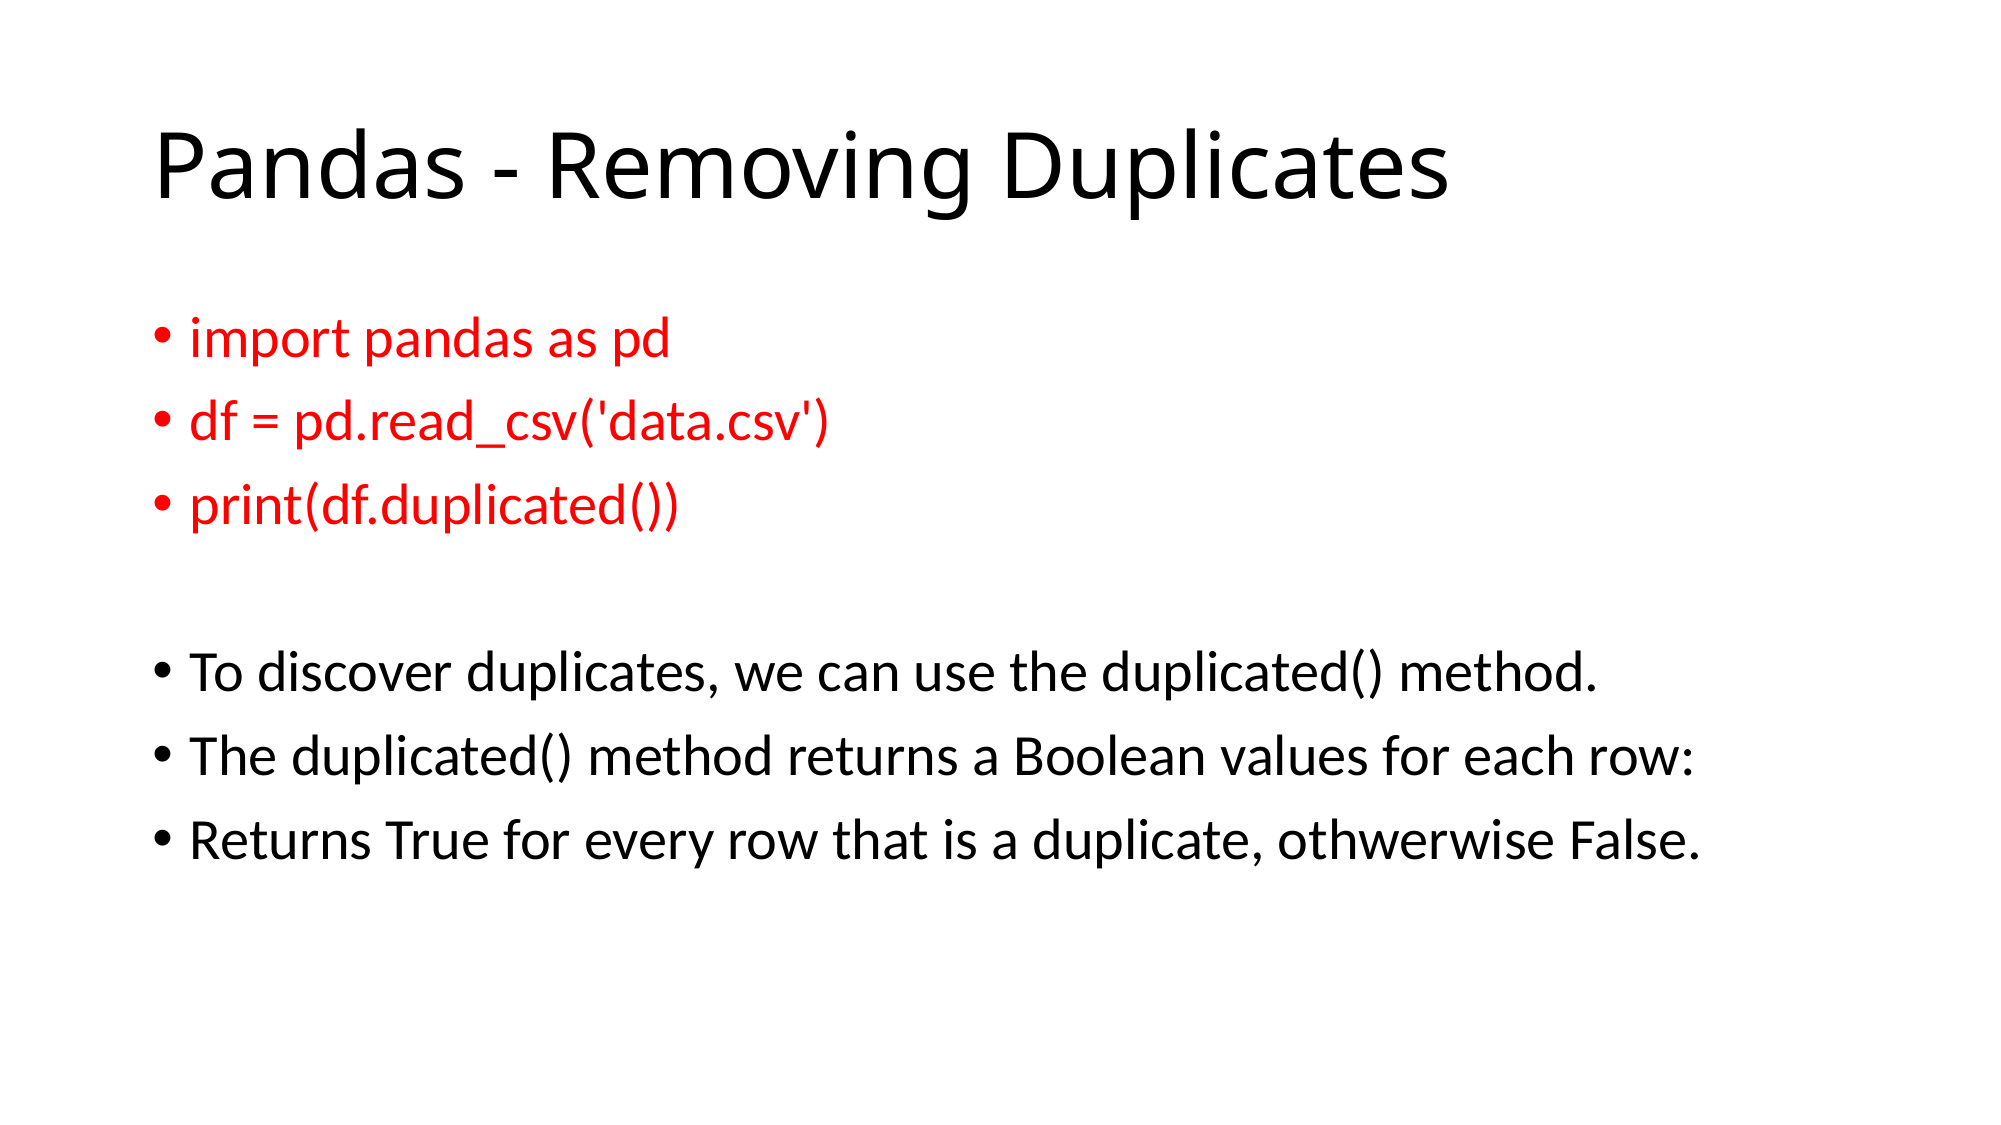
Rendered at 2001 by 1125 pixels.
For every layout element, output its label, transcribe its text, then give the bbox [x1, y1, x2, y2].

title Pandas - Removing Duplicates [137, 59, 1863, 278]
list import pandas as pd df = pd.read_csv('data.csv') print(df.duplicated()) To discover duplicates, we can use the duplicated() method. The duplicated() method returns a Boolean values for each row: Returns True for every row that is a duplicate, othwerwise False. [137, 299, 1863, 1014]
